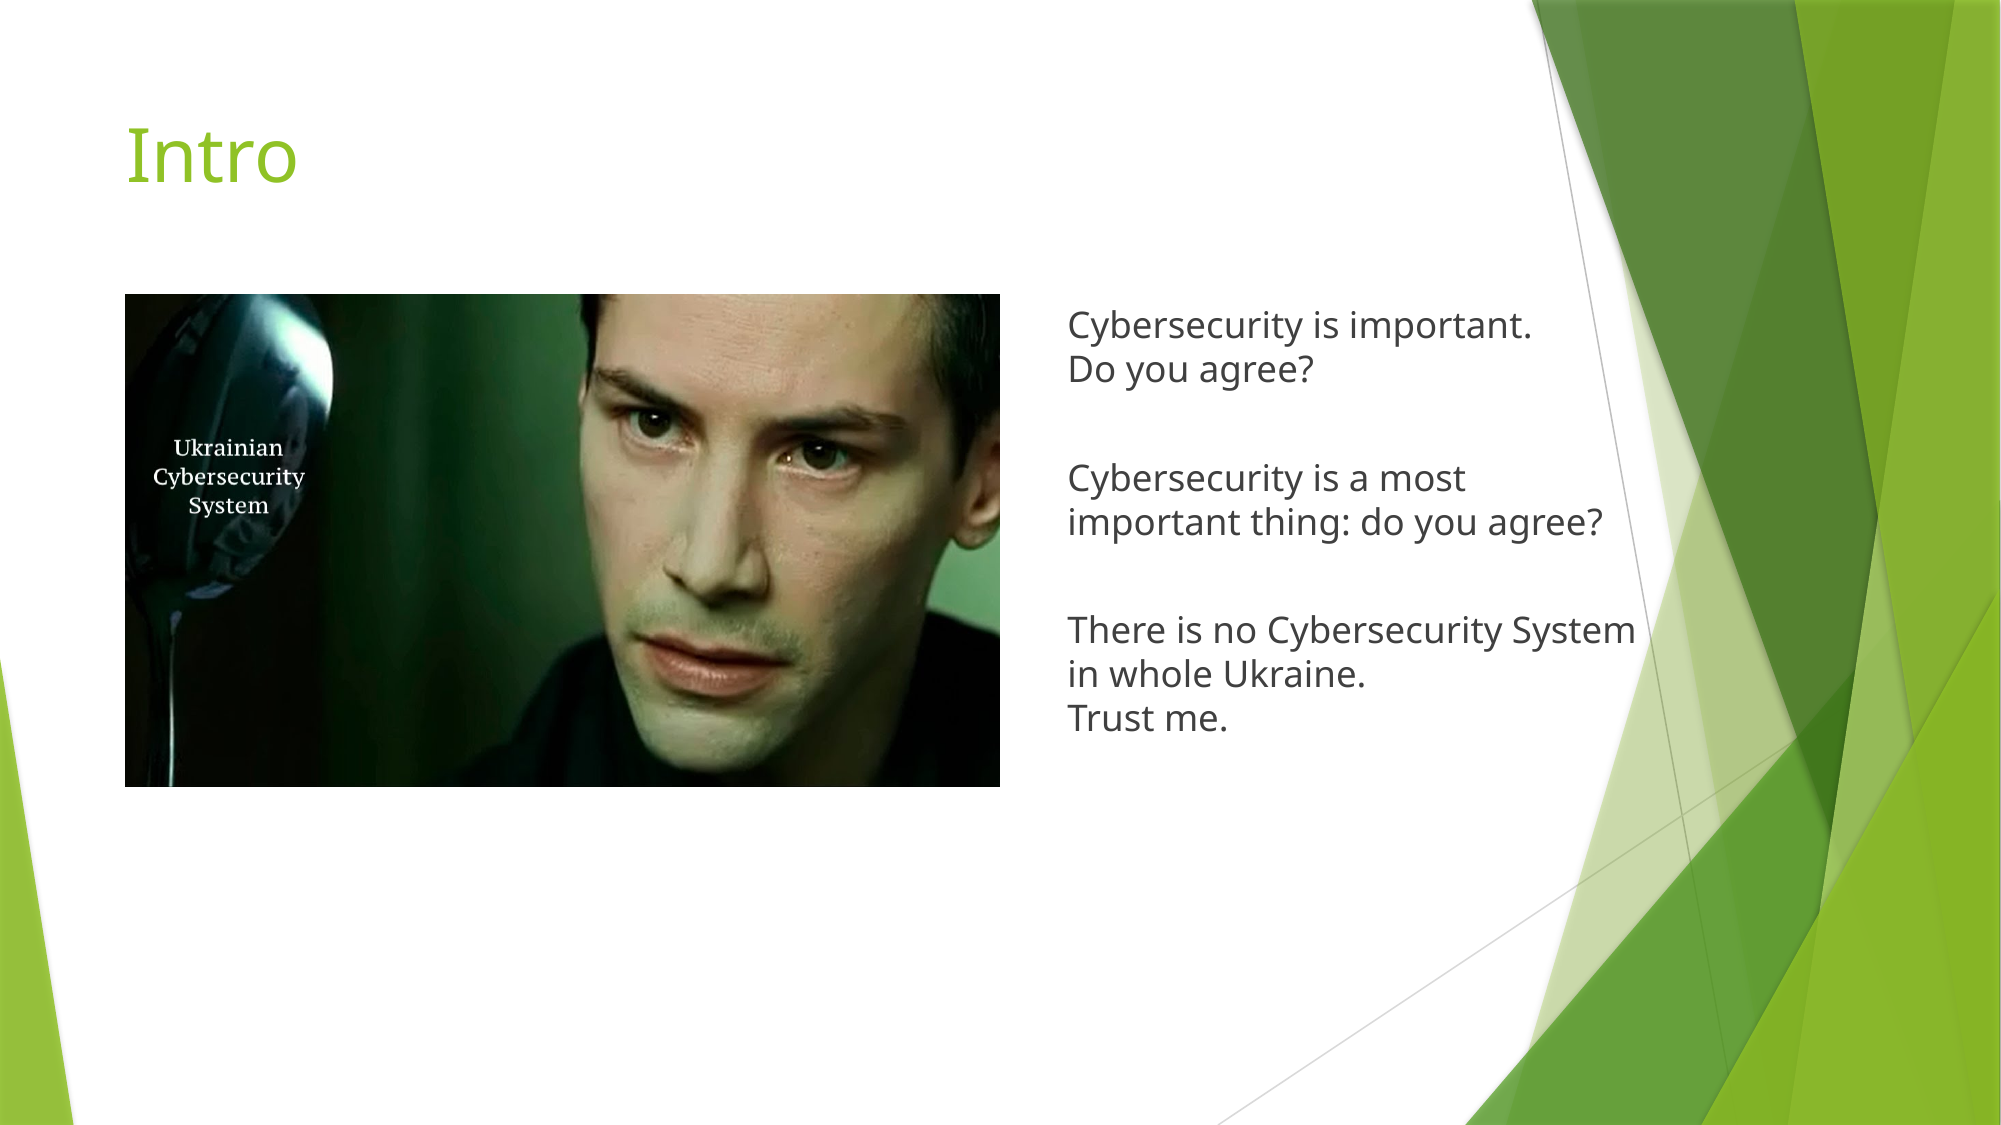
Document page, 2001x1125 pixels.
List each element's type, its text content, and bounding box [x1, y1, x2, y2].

list Cybersecurity is important. Do you agree? Cybersecurity is a most important thing: do you agree? There is no Cybersecurity System in whole Ukraine. Trust me. [1052, 294, 1664, 787]
picture [125, 293, 1001, 787]
title Intro [111, 99, 1522, 317]
